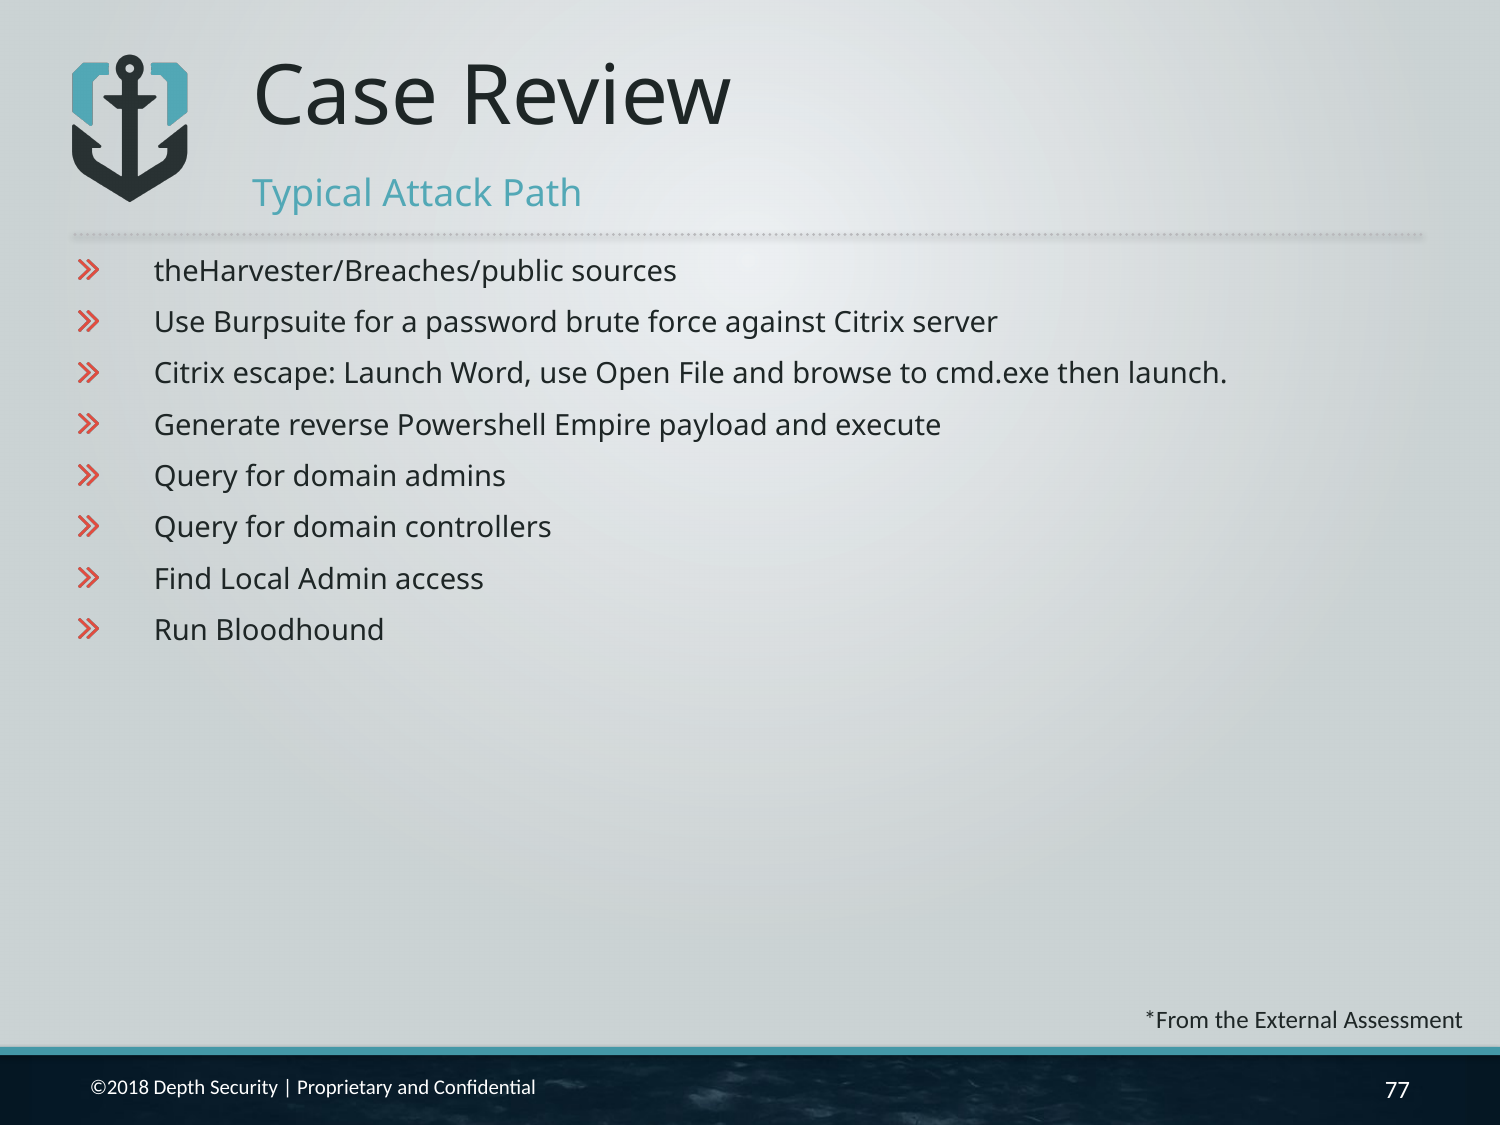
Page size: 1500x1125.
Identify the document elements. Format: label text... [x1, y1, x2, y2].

picture [78, 362, 99, 383]
picture [78, 464, 99, 486]
picture [78, 515, 99, 537]
picture [78, 310, 99, 332]
list theHarvester/Breaches/public sources Use Burpsuite for a password brute force against Citrix server Citrix escape: Launch Word, use Open File and browse to cmd.exe then launch. Generate reverse Powershell Empire payload and execute Query for domain admins Query for domain controllers Find Local Admin access Run Bloodhound [64, 234, 1477, 1055]
picture [0, 0, 1500, 1046]
picture [78, 618, 99, 639]
list Typical Attack Path [237, 157, 1425, 223]
picture [78, 259, 99, 280]
picture [78, 413, 99, 434]
picture [0, 1056, 1500, 1125]
title Case Review [237, 32, 1425, 149]
text_box *From the External Assessment [1129, 996, 1491, 1041]
picture [78, 567, 99, 588]
